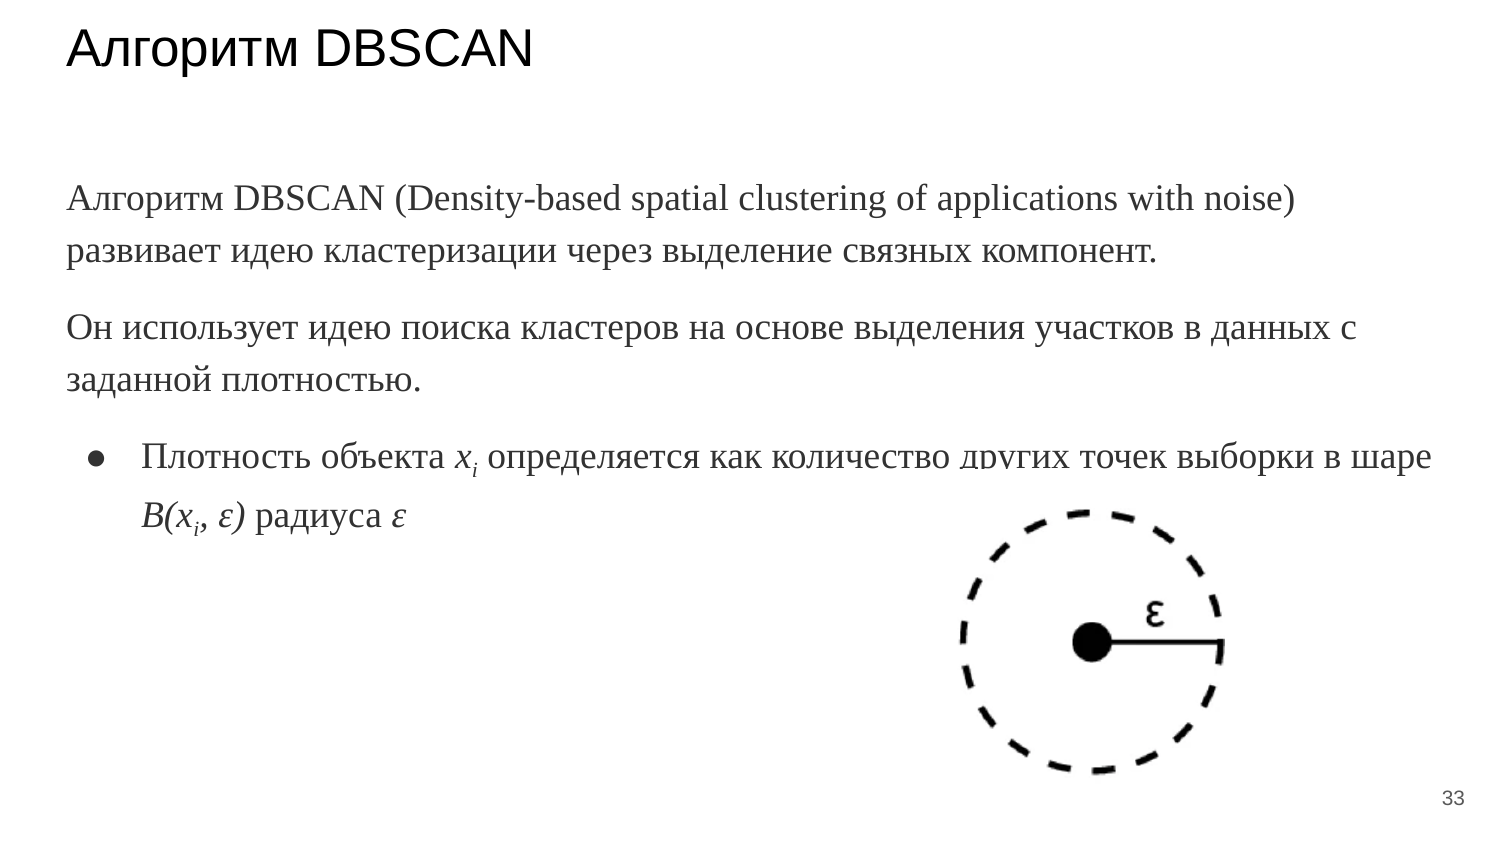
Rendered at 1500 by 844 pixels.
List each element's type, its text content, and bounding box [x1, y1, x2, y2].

slide_number ‹#› [1389, 764, 1480, 830]
title Алгоритм DBSCAN [51, 0, 1449, 92]
list Алгоритм DBSCAN (Density-based spatial clustering of applications with noise) развивает идею кластеризации через выделение связных компонент. Он использует идею поиска кластеров на основе выделения участков в данных с заданной плотностью. Плотность объекта xi определяется как количество других точек выборки в шаре B(xi, ɛ) радиуса ɛ [51, 151, 1449, 712]
picture [931, 469, 1248, 816]
